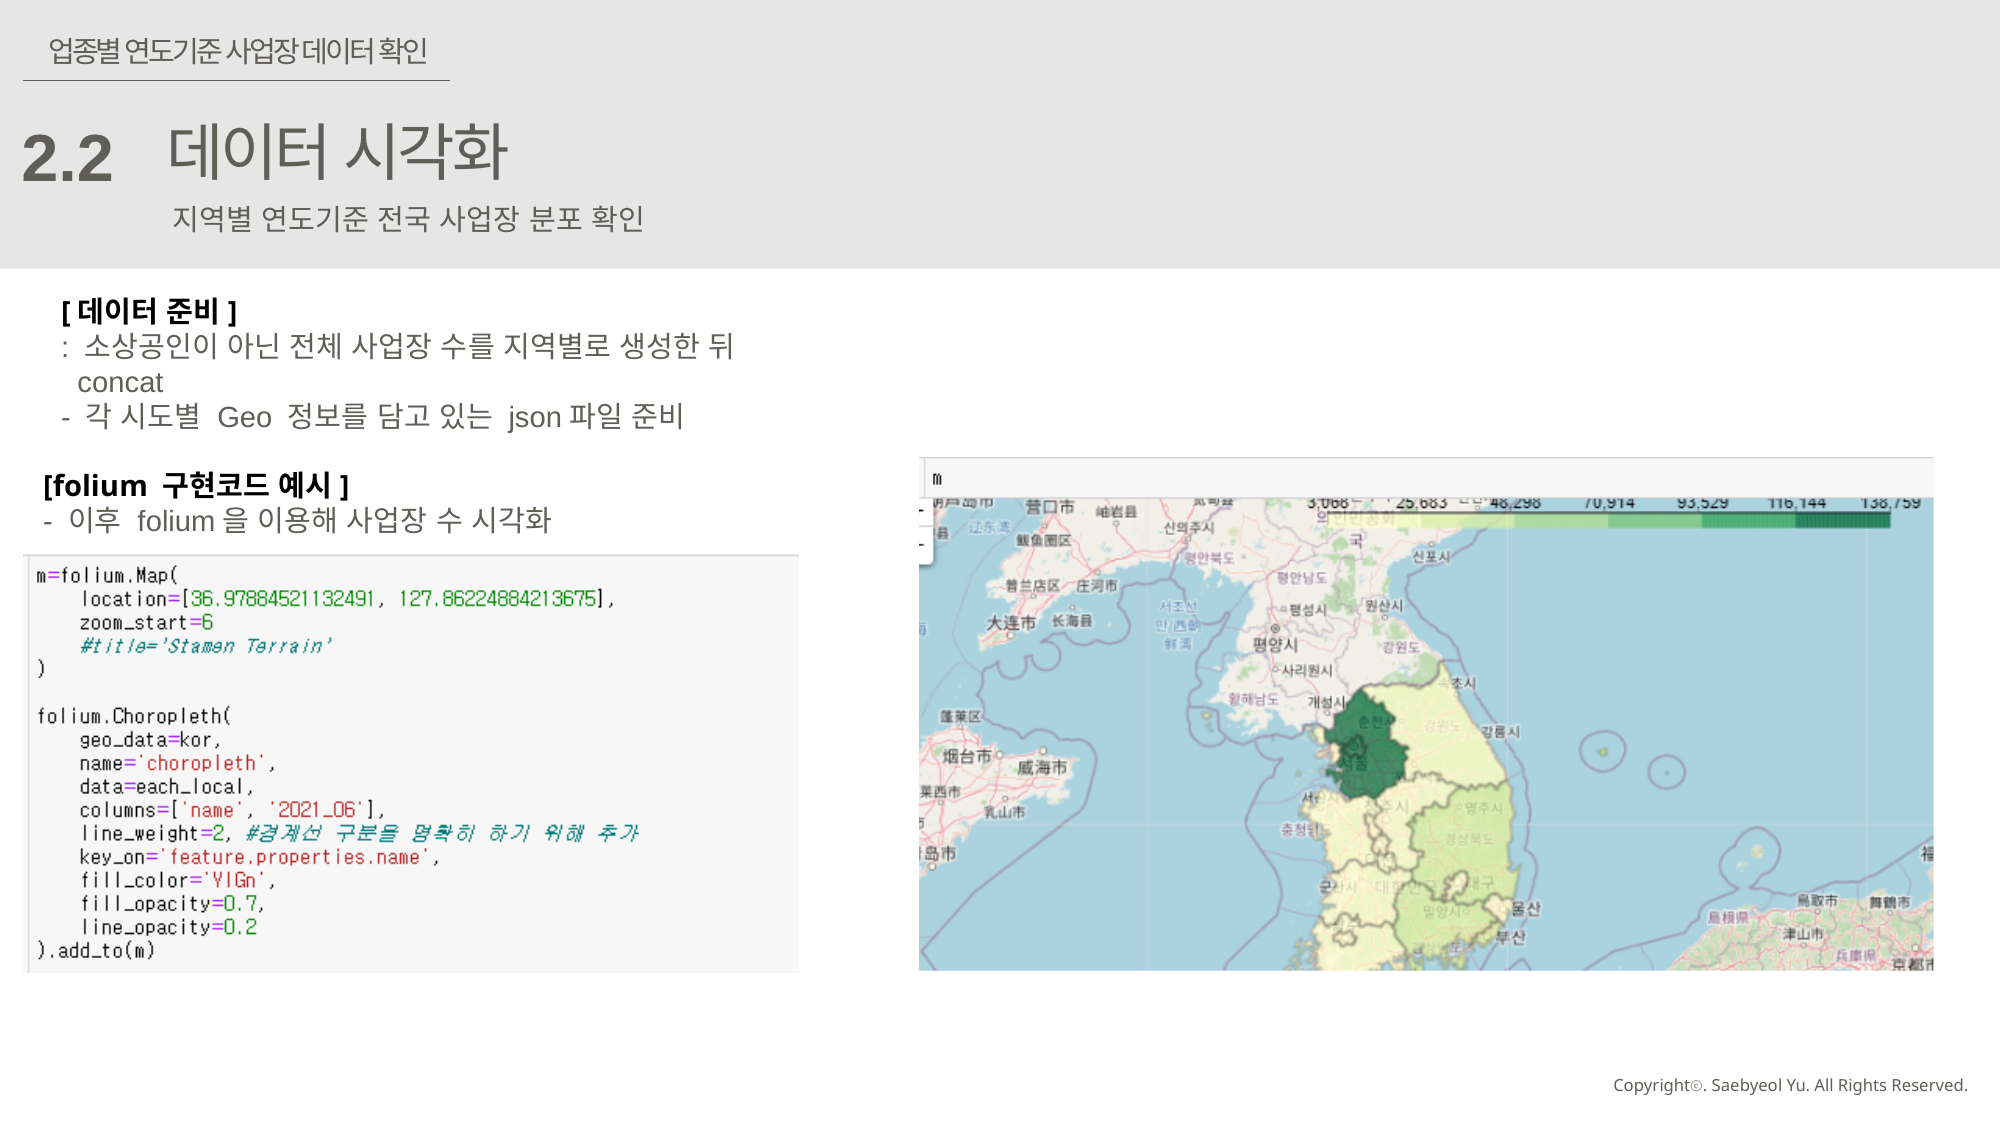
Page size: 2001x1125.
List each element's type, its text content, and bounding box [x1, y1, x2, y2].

text_box [0, 0, 2000, 270]
text_box 2.2 [6, 106, 129, 202]
picture [22, 552, 800, 973]
text_box [데이터 준비] : 소상공인이 아닌 전체 사업장 수를 지역별로 생성한 뒤 concat - 각 시도별 Geo 정보를 담고 있는 json파일 준비 [46, 285, 760, 441]
text_box 데이터 시각화 [151, 105, 525, 196]
picture [918, 457, 1934, 971]
text_box 업종별 연도기준 사업장 데이터 확인 [33, 25, 445, 76]
text_box [folium 구현코드 예시] - 이후 folium을 이용해 사업장 수 시각화 [28, 459, 568, 552]
text_box 지역별 연도기준 전국 사업장 분포 확인 [157, 193, 661, 244]
